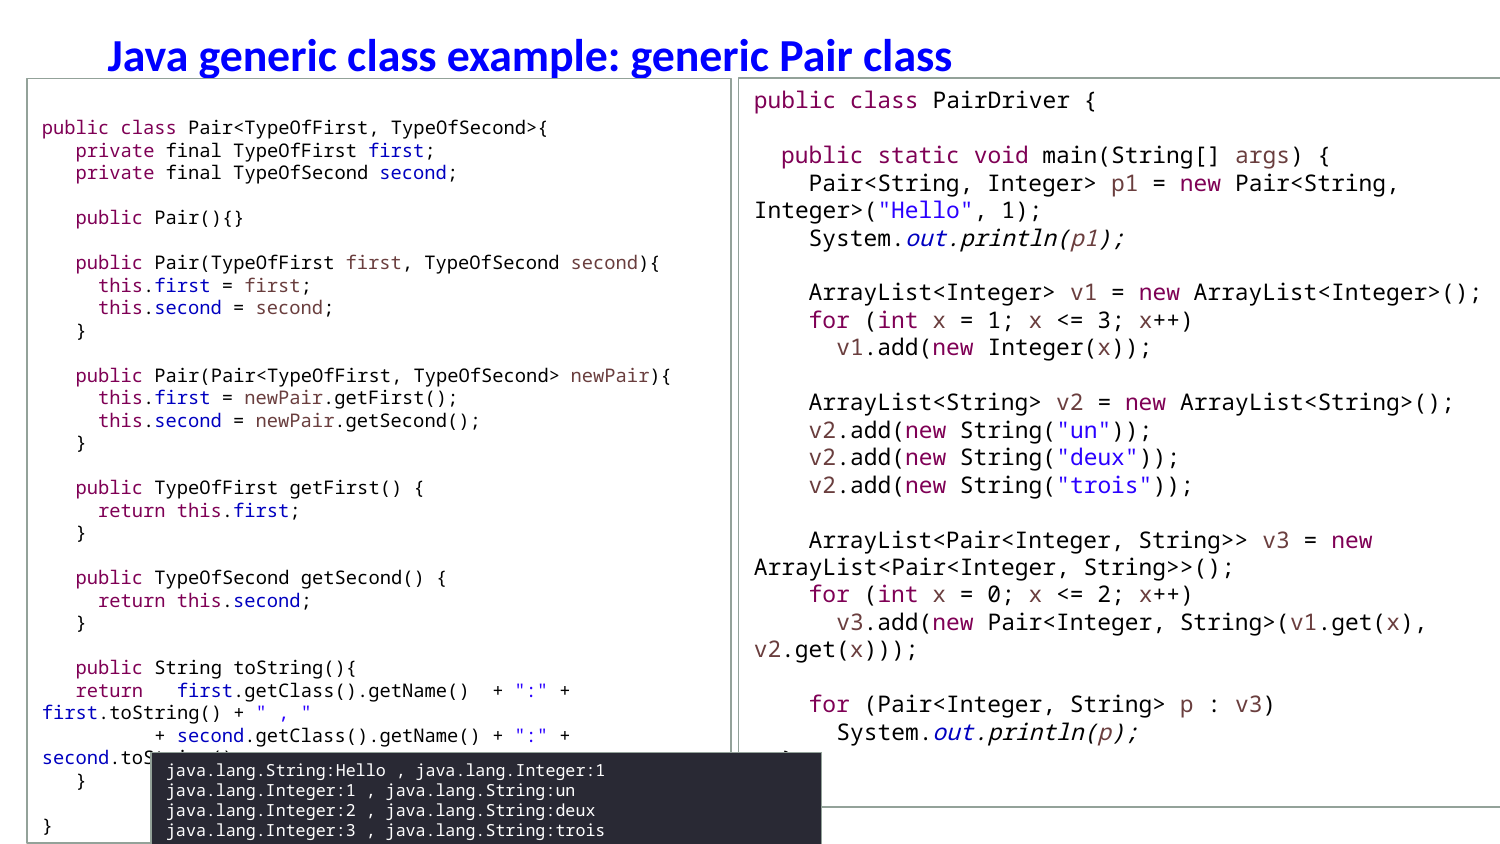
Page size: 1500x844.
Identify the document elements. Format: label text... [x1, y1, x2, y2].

title Java generic class example: generic Pair class [51, 10, 1449, 105]
text_box java.lang.String:Hello , java.lang.Integer:1 java.lang.Integer:1 , java.lang.String:un java.lang.Integer:2 , java.lang.String:deux java.lang.Integer:3 , java.lang.String:trois [151, 752, 822, 844]
text_box public class PairDriver { public static void main(String[] args) { Pair<String, Integer> p1 = new Pair<String, Integer>("Hello", 1); System.out.println(p1); ArrayList<Integer> v1 = new ArrayList<Integer>(); for (int x = 1; x <= 3; x++) v1.add(new Integer(x)); ArrayList<String> v2 = new ArrayList<String>(); v2.add(new String("un")); v2.add(new String("deux")); v2.add(new String("trois")); ArrayList<Pair<Integer, String>> v3 = new ArrayList<Pair<Integer, String>>(); for (int x = 0; x <= 2; x++) v3.add(new Pair<Integer, String>(v1.get(x), v2.get(x))); for (Pair<Integer, String> p : v3) System.out.println(p); } } [738, 78, 1500, 808]
text_box public class Pair<TypeOfFirst, TypeOfSecond>{ private final TypeOfFirst first; private final TypeOfSecond second; public Pair(){} public Pair(TypeOfFirst first, TypeOfSecond second){ this.first = first; this.second = second; } public Pair(Pair<TypeOfFirst, TypeOfSecond> newPair){ this.first = newPair.getFirst(); this.second = newPair.getSecond(); } public TypeOfFirst getFirst() { return this.first; } public TypeOfSecond getSecond() { return this.second; } public String toString(){ return first.getClass().getName() + ":" + first.toString() + " , " + second.getClass().getName() + ":" + second.toString(); } } [26, 78, 731, 844]
